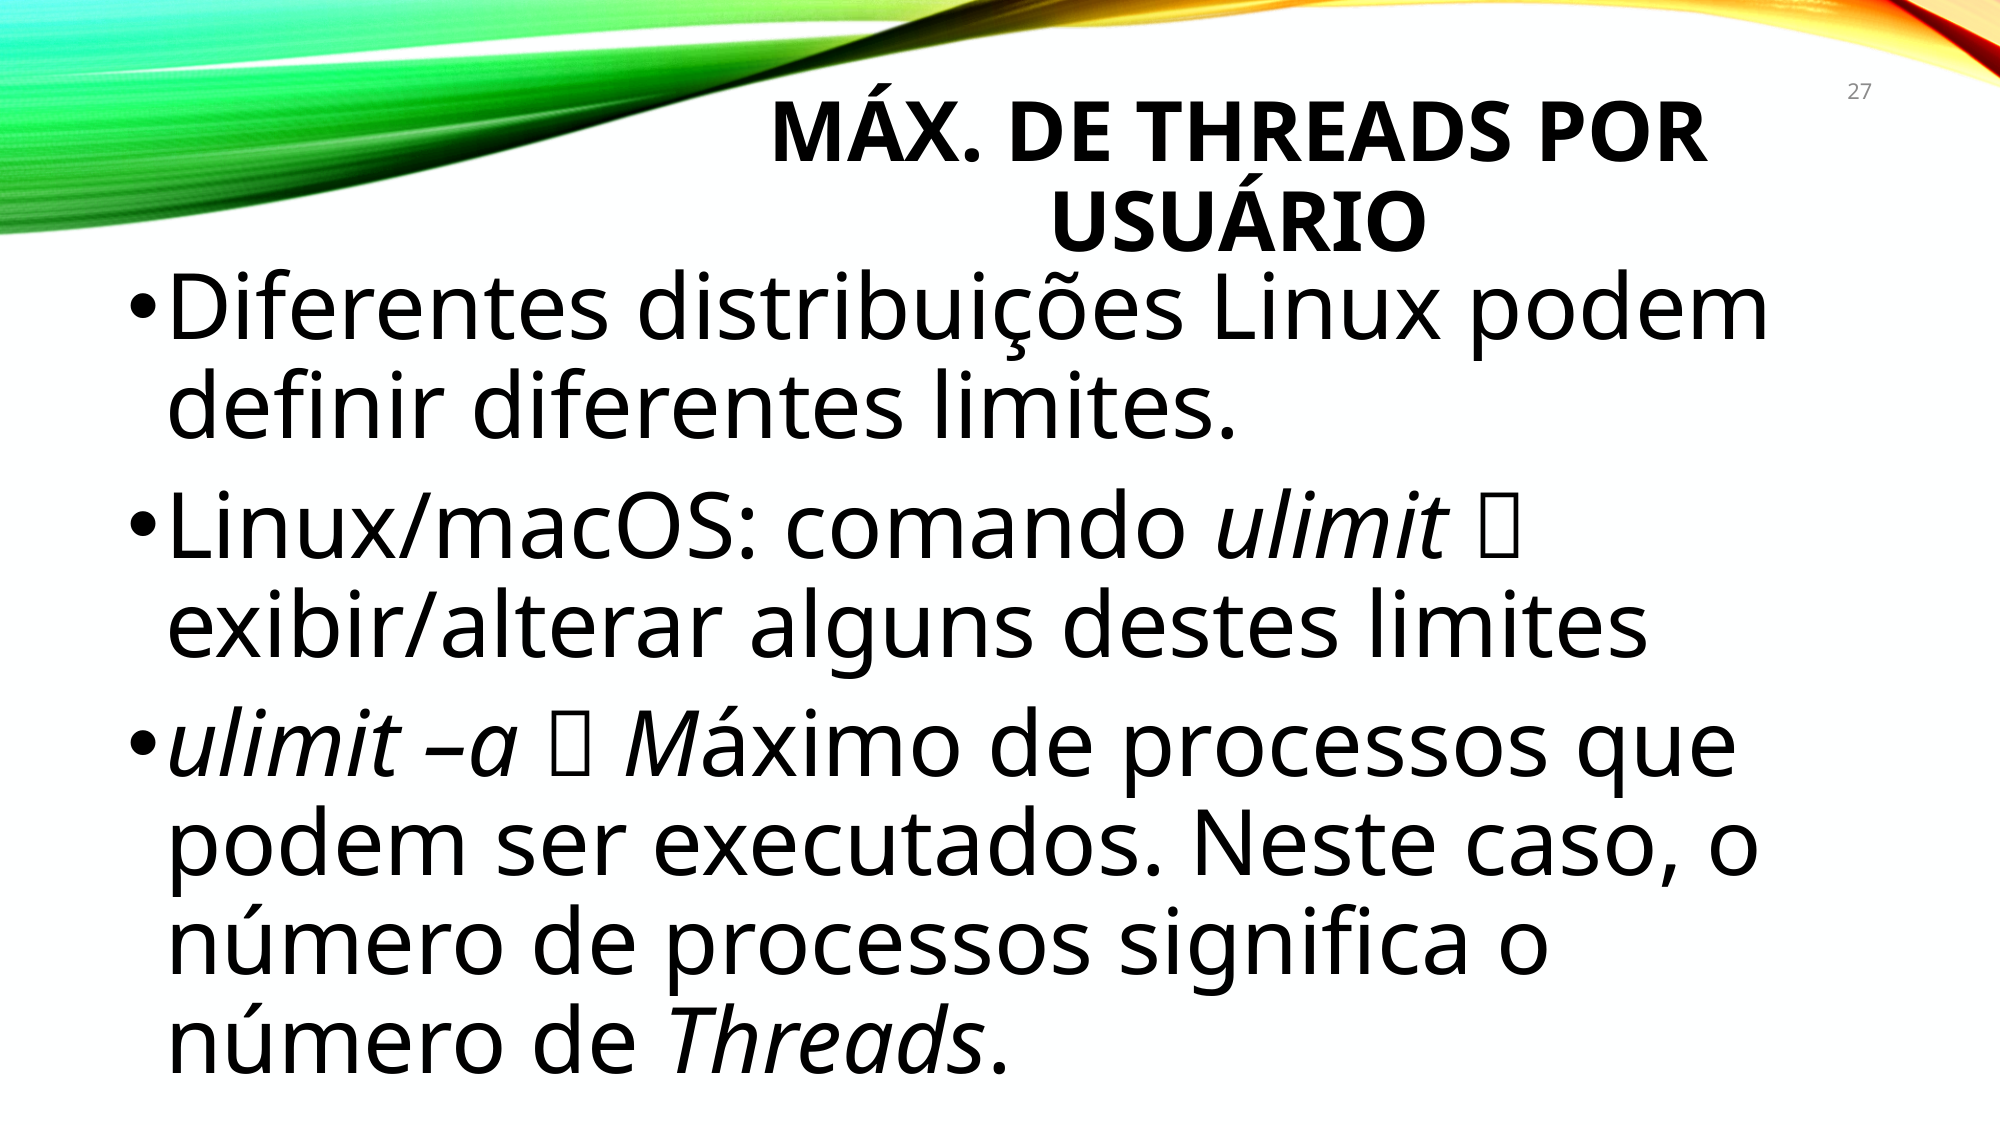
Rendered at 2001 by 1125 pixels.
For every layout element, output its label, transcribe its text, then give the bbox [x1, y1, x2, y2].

list Diferentes distribuições Linux podem definir diferentes limites. Linux/macOS: comando ulimit  exibir/alterar alguns destes limites ulimit –a  Máximo de processos que podem ser executados. Neste caso, o número de processos significa o número de Threads. [112, 252, 1888, 1103]
slide_number 27 [1437, 62, 1888, 123]
picture [0, 0, 2000, 237]
title Máx. de Threads por usuário [623, 74, 1855, 285]
